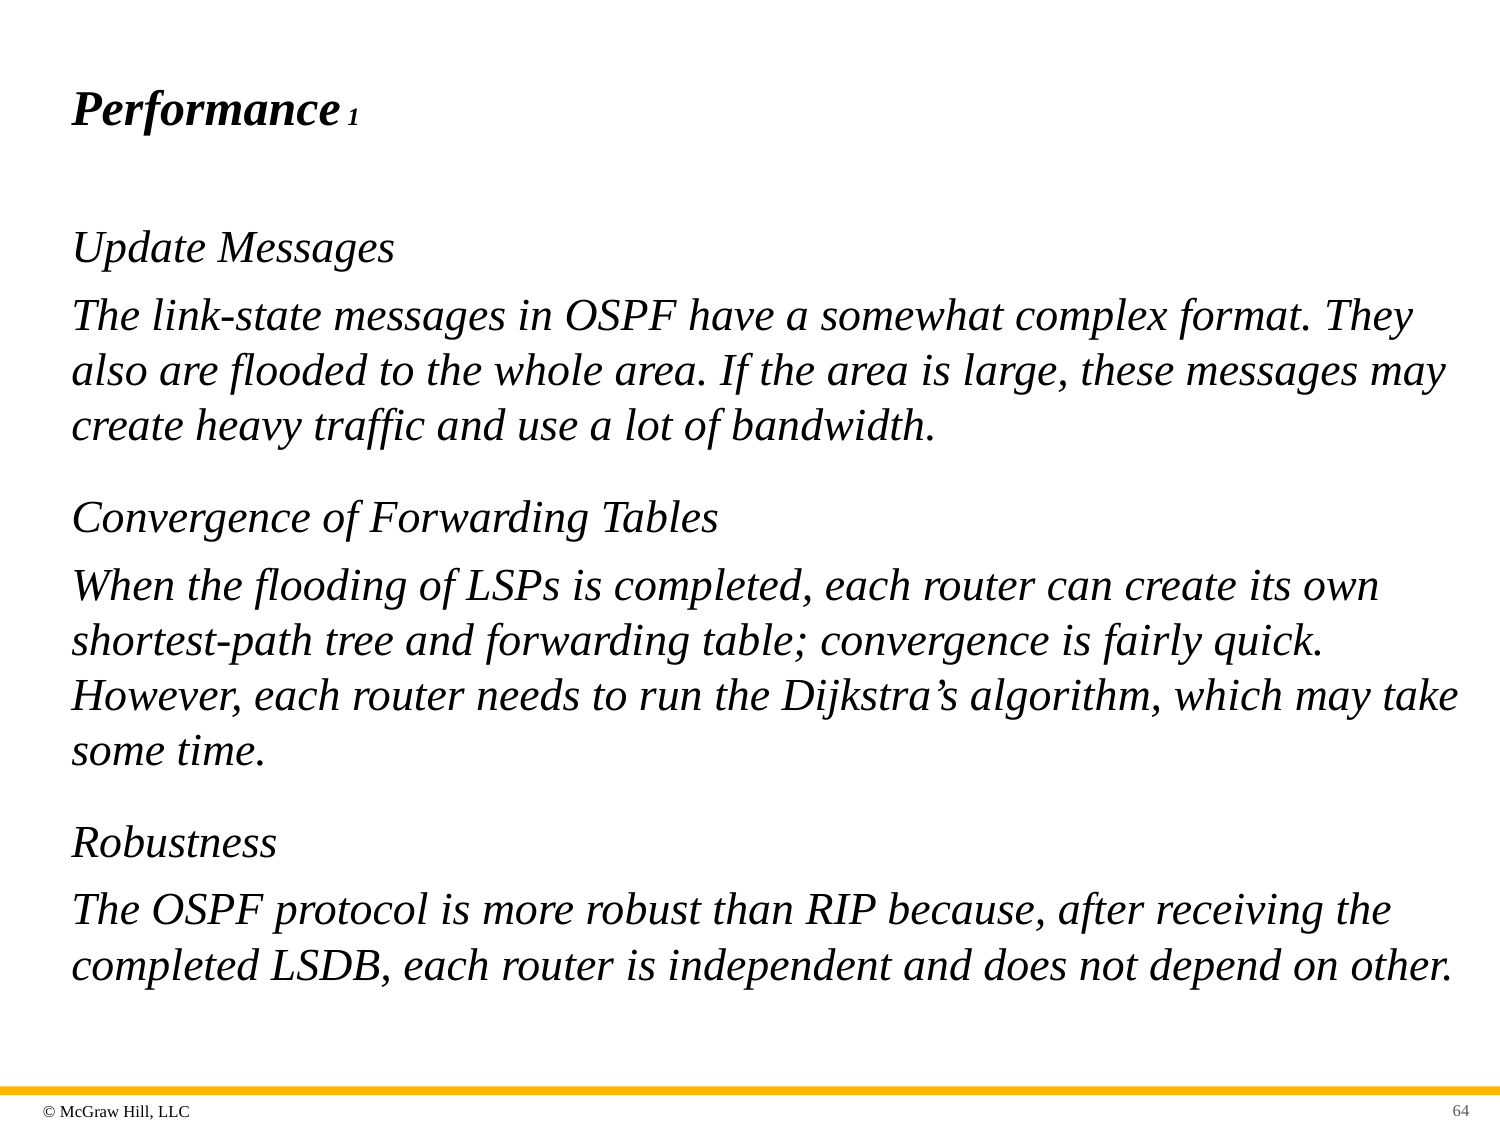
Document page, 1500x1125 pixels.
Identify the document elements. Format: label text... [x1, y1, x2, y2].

list Update Messages The link-state messages in OSPF have a somewhat complex format. They also are flooded to the whole area. If the area is large, these messages may create heavy traffic and use a lot of bandwidth. Convergence of Forwarding Tables When the flooding of LSPs is completed, each router can create its own shortest-path tree and forwarding table; convergence is fairly quick. However, each router needs to run the Dijkstra’s algorithm, which may take some time. Robustness The OSPF protocol is more robust than RIP because, after receiving the completed LSDB, each router is independent and does not depend on other. [56, 209, 1482, 1056]
slide_number 64 [1418, 1096, 1477, 1123]
title Performance 1 [56, 50, 1444, 162]
